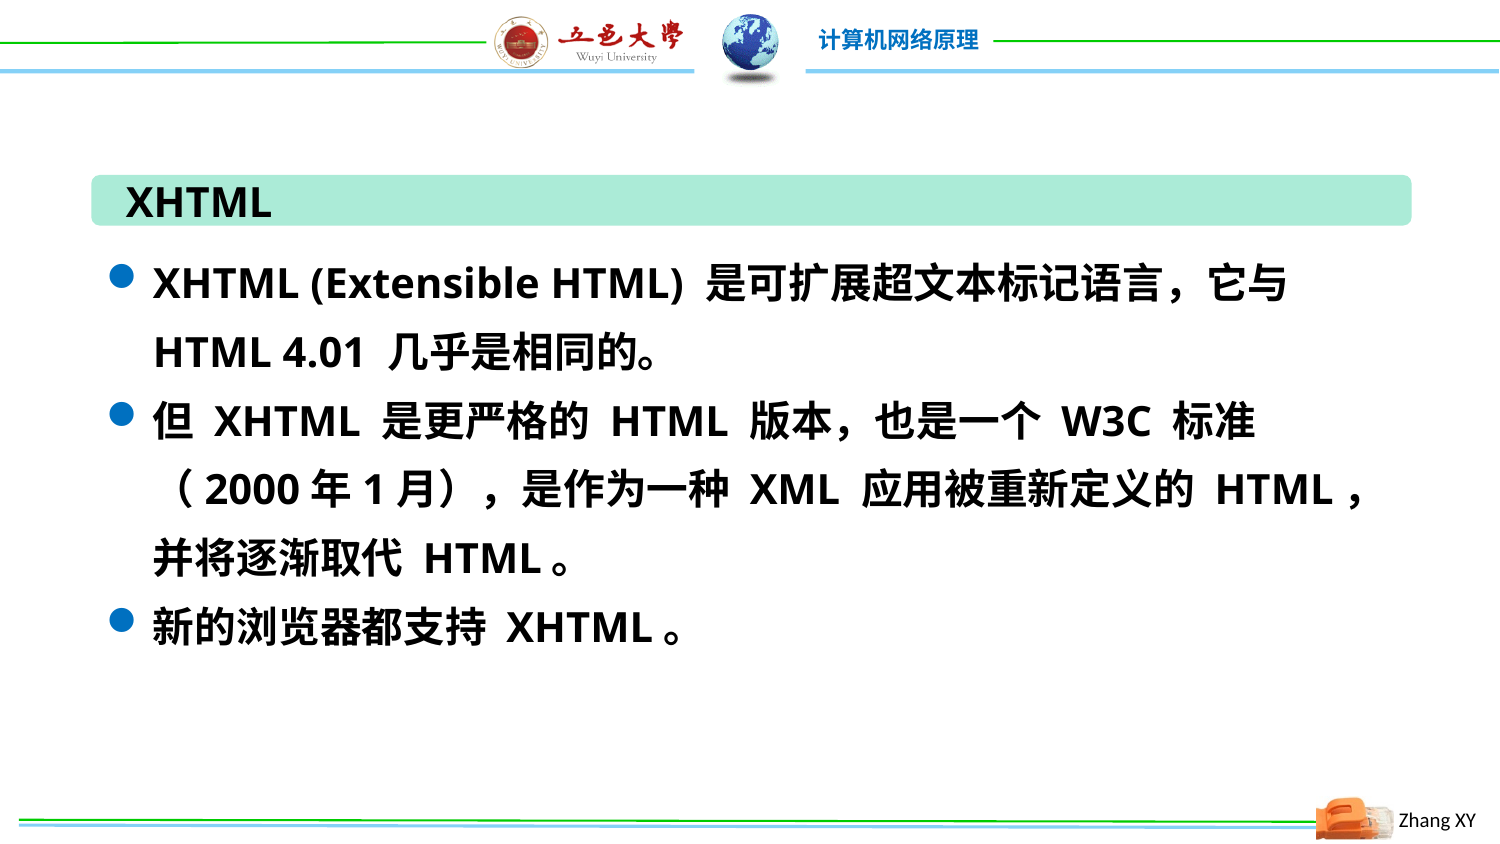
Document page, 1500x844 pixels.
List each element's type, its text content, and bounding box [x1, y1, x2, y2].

text_box XHTML (Extensible HTML) 是可扩展超文本标记语言，它与 HTML 4.01 几乎是相同的。 但 XHTML 是更严格的 HTML 版本，也是一个 W3C 标准（2000年1月），是作为一种 XML 应用被重新定义的 HTML，并将逐渐取代 HTML。 新的浏览器都支持 XHTML。 [91, 230, 1412, 658]
text_box XHTML [111, 168, 288, 233]
text_box [91, 174, 111, 226]
picture [494, 15, 697, 69]
picture [1316, 796, 1394, 840]
picture [720, 12, 780, 88]
text_box [288, 174, 1412, 226]
